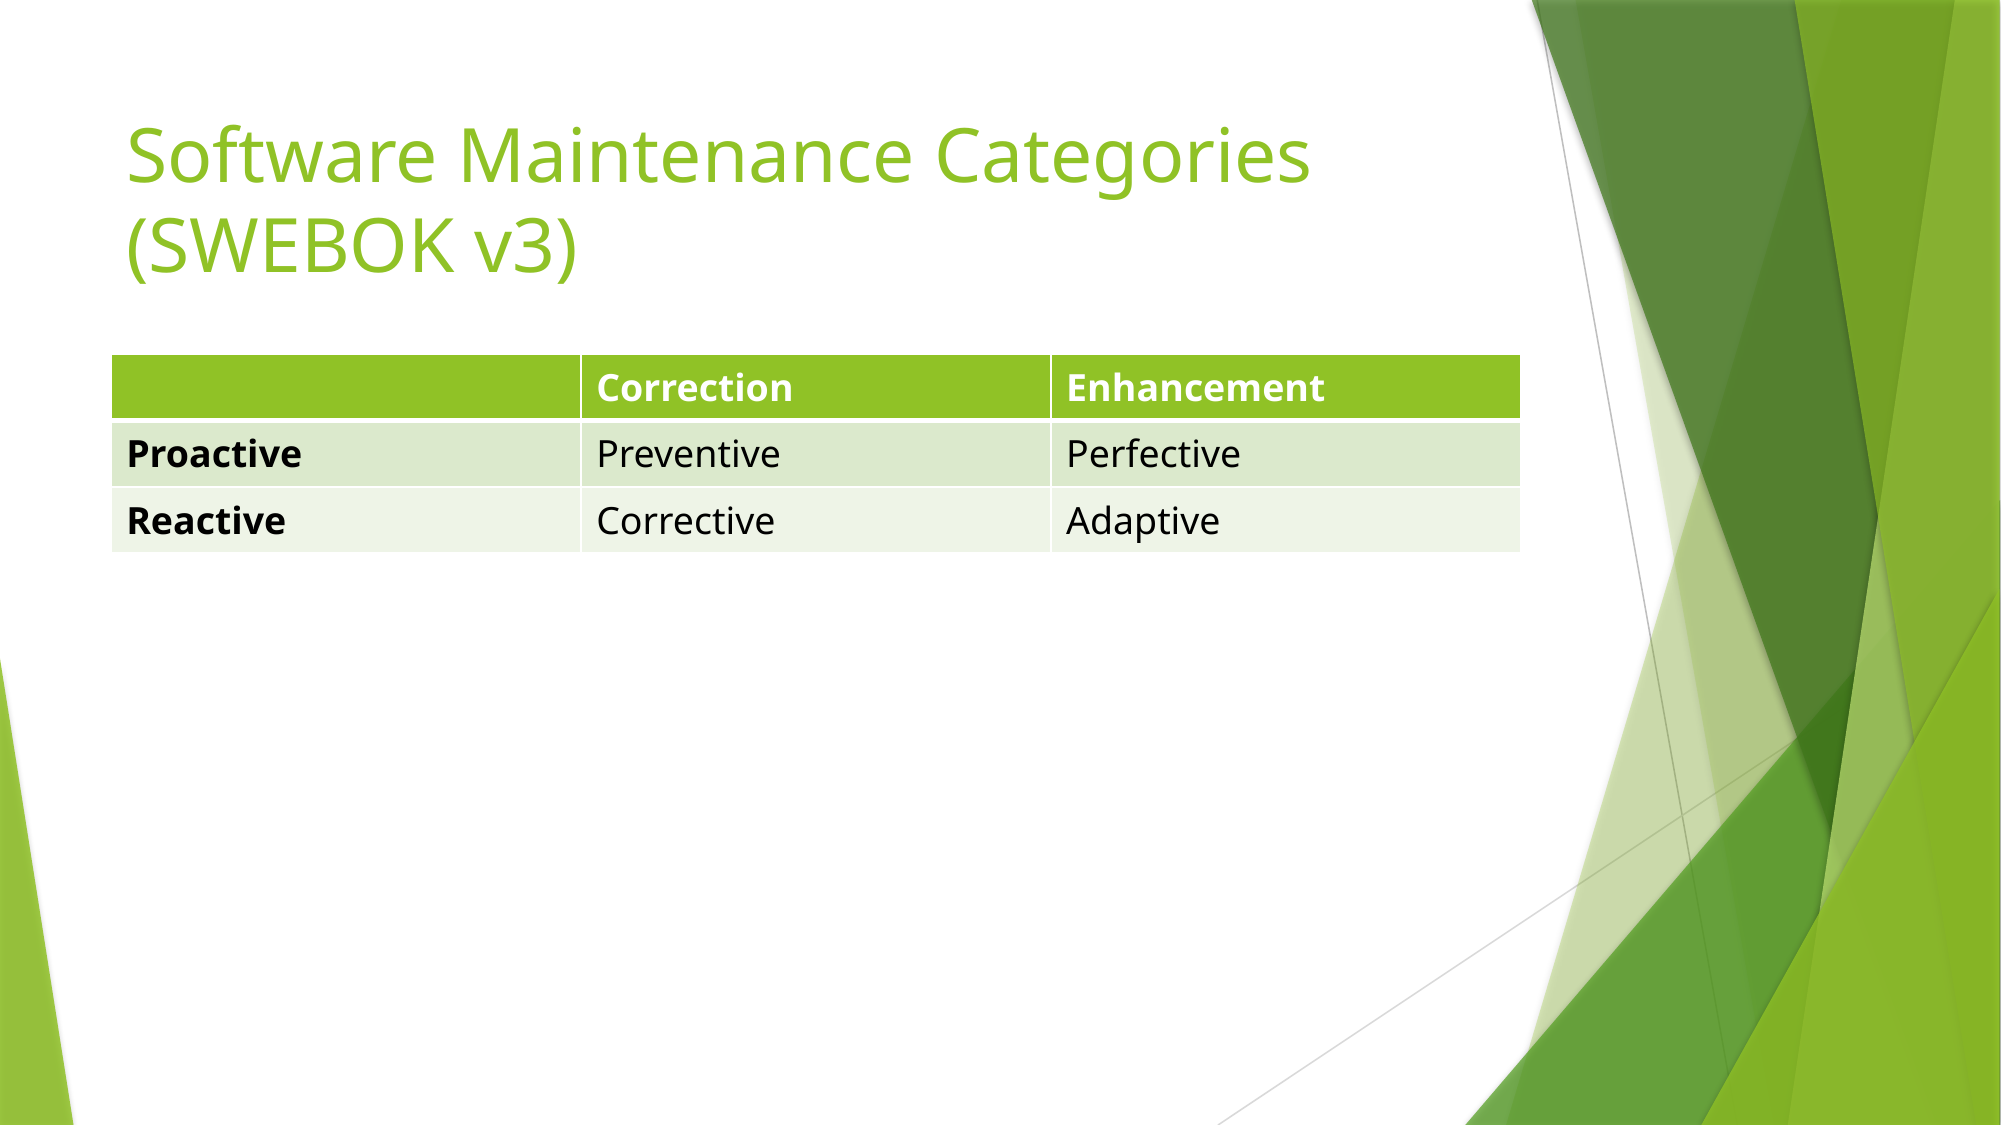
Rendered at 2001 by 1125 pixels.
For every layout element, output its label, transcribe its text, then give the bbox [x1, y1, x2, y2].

table_cell Proactive [112, 423, 580, 486]
table_cell Corrective [582, 488, 1050, 552]
table_header [112, 355, 580, 418]
table_cell Perfective [1052, 423, 1520, 486]
title Software Maintenance Categories (SWEBOK v3) [111, 99, 1522, 317]
table_cell Reactive [112, 488, 580, 552]
table_cell Preventive [582, 423, 1050, 486]
table_header Enhancement [1052, 355, 1520, 418]
table_header Correction [582, 355, 1050, 418]
table_cell Adaptive [1052, 488, 1520, 552]
